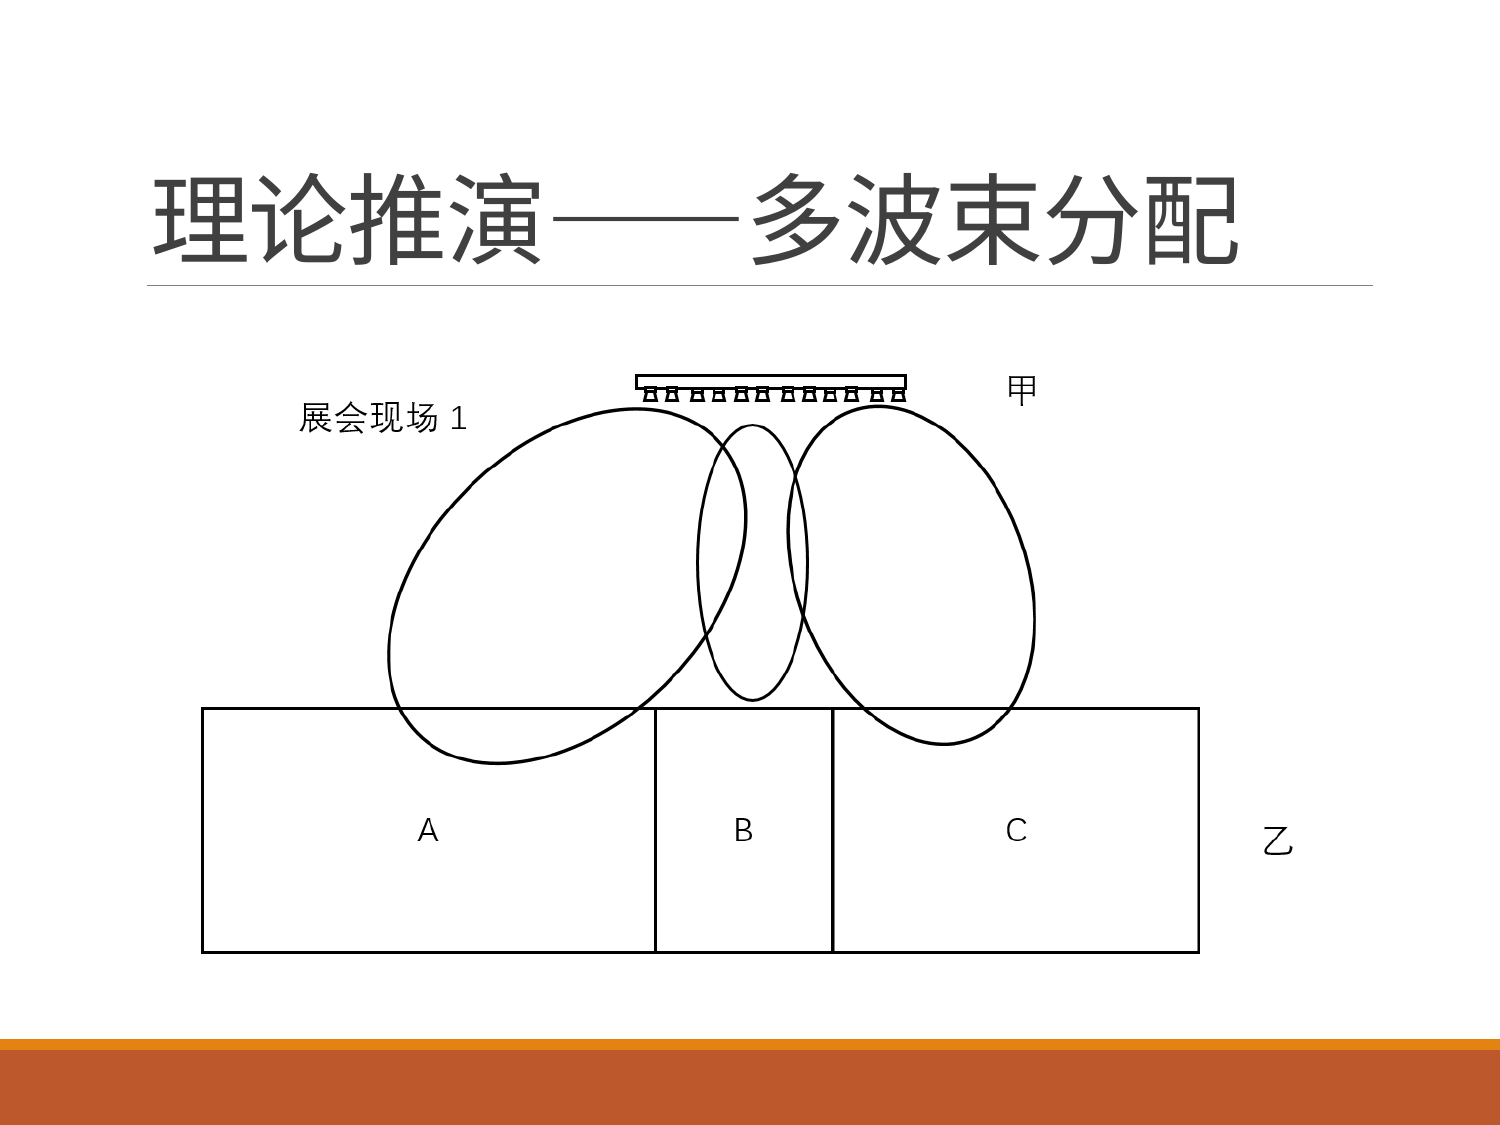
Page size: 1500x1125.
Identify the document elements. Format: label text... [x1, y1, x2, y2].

title 理论推演——多波束分配 [135, 47, 1373, 285]
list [189, 302, 1318, 964]
